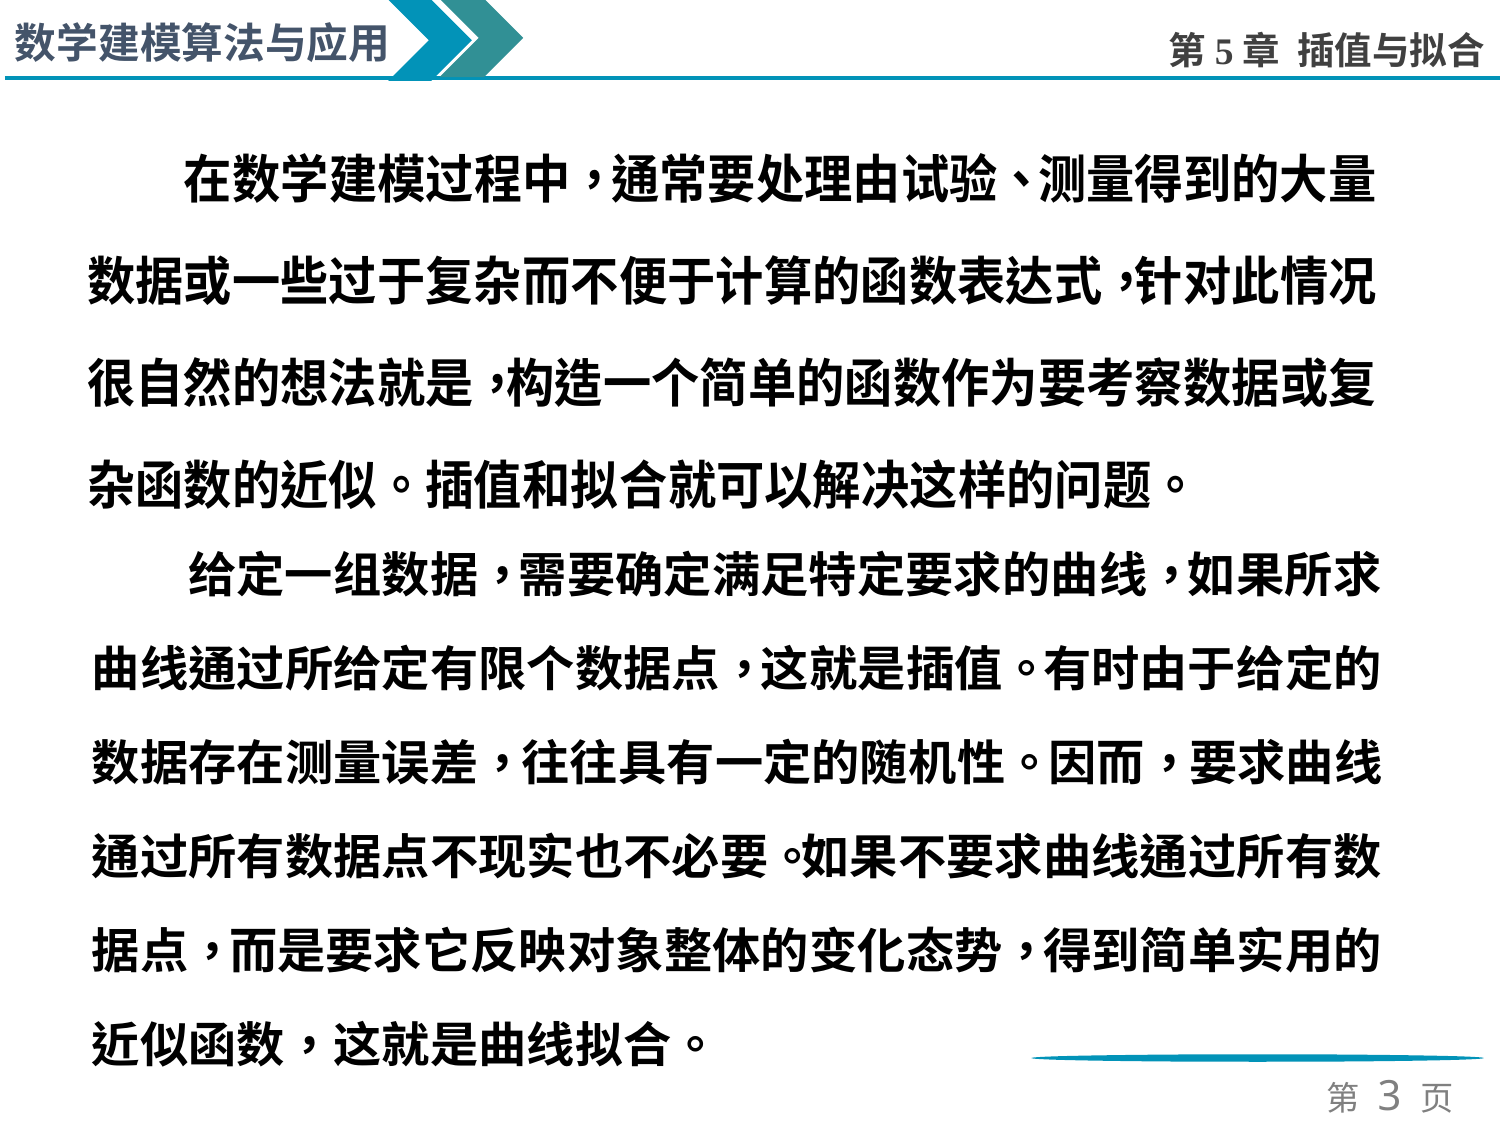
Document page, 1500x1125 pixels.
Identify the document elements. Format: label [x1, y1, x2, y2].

text_box [91, 530, 1382, 1125]
text_box [87, 132, 1377, 634]
